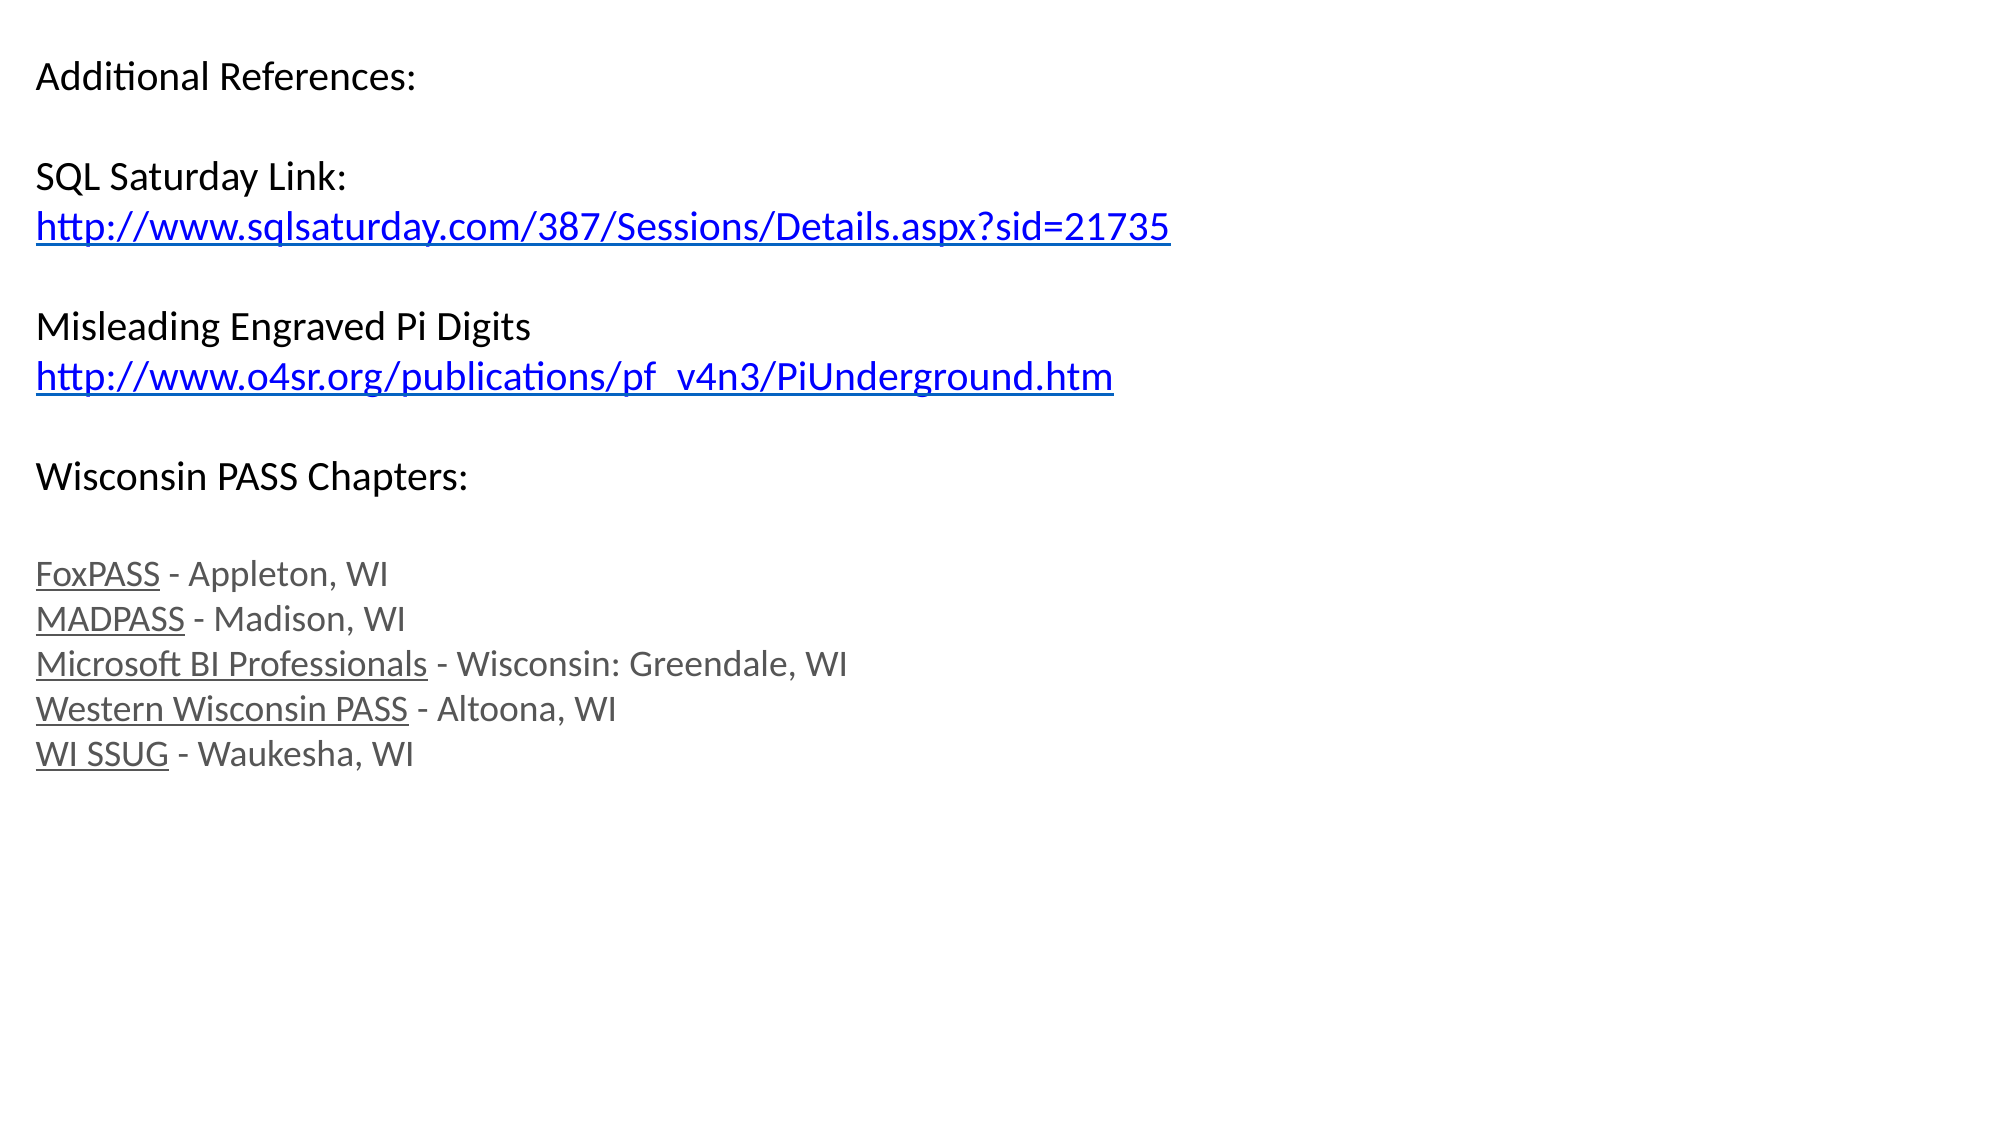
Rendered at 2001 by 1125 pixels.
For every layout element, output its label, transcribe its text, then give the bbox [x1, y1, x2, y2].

text_box Additional References: SQL Saturday Link: http://www.sqlsaturday.com/387/Sessions/Details.aspx?sid=21735 Misleading Engraved Pi Digits http://www.o4sr.org/publications/pf_v4n3/PiUnderground.htm Wisconsin PASS Chapters: FoxPASS - Appleton, WI MADPASS - Madison, WI Microsoft BI Professionals - Wisconsin: Greendale, WI Western Wisconsin PASS - Altoona, WI WI SSUG - Waukesha, WI [28, 41, 1972, 782]
